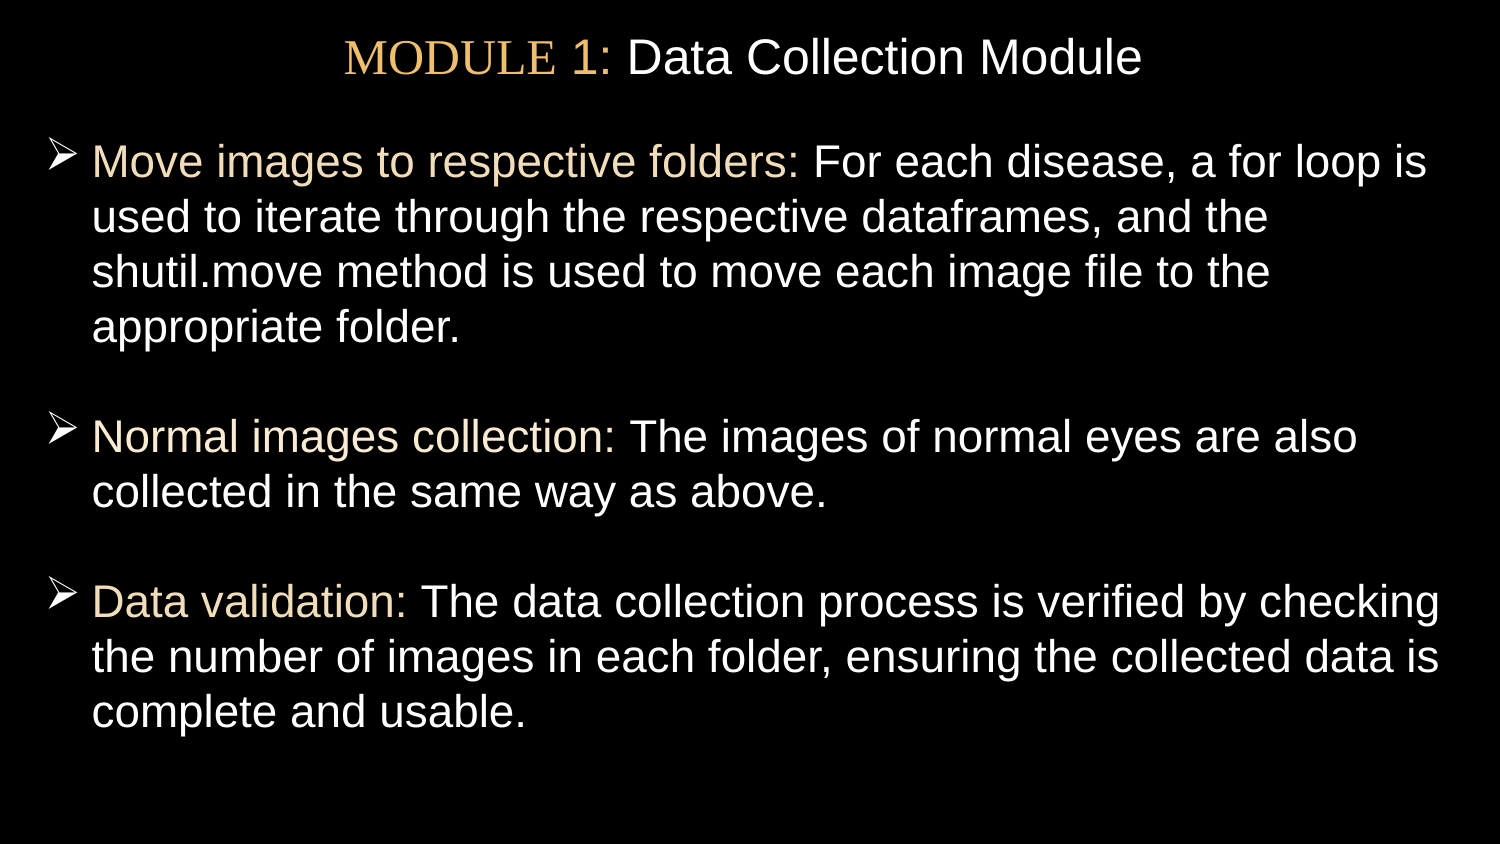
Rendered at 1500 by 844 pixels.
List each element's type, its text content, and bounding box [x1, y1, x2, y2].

text_box Move images to respective folders: For each disease, a for loop is used to iterate through the respective dataframes, and the shutil.move method is used to move each image file to the appropriate folder. Normal images collection: The images of normal eyes are also collected in the same way as above. Data validation: The data collection process is verified by checking the number of images in each folder, ensuring the collected data is complete and usable. [29, 124, 1470, 744]
text_box MODULE 1: Data Collection Module [328, 17, 1172, 93]
